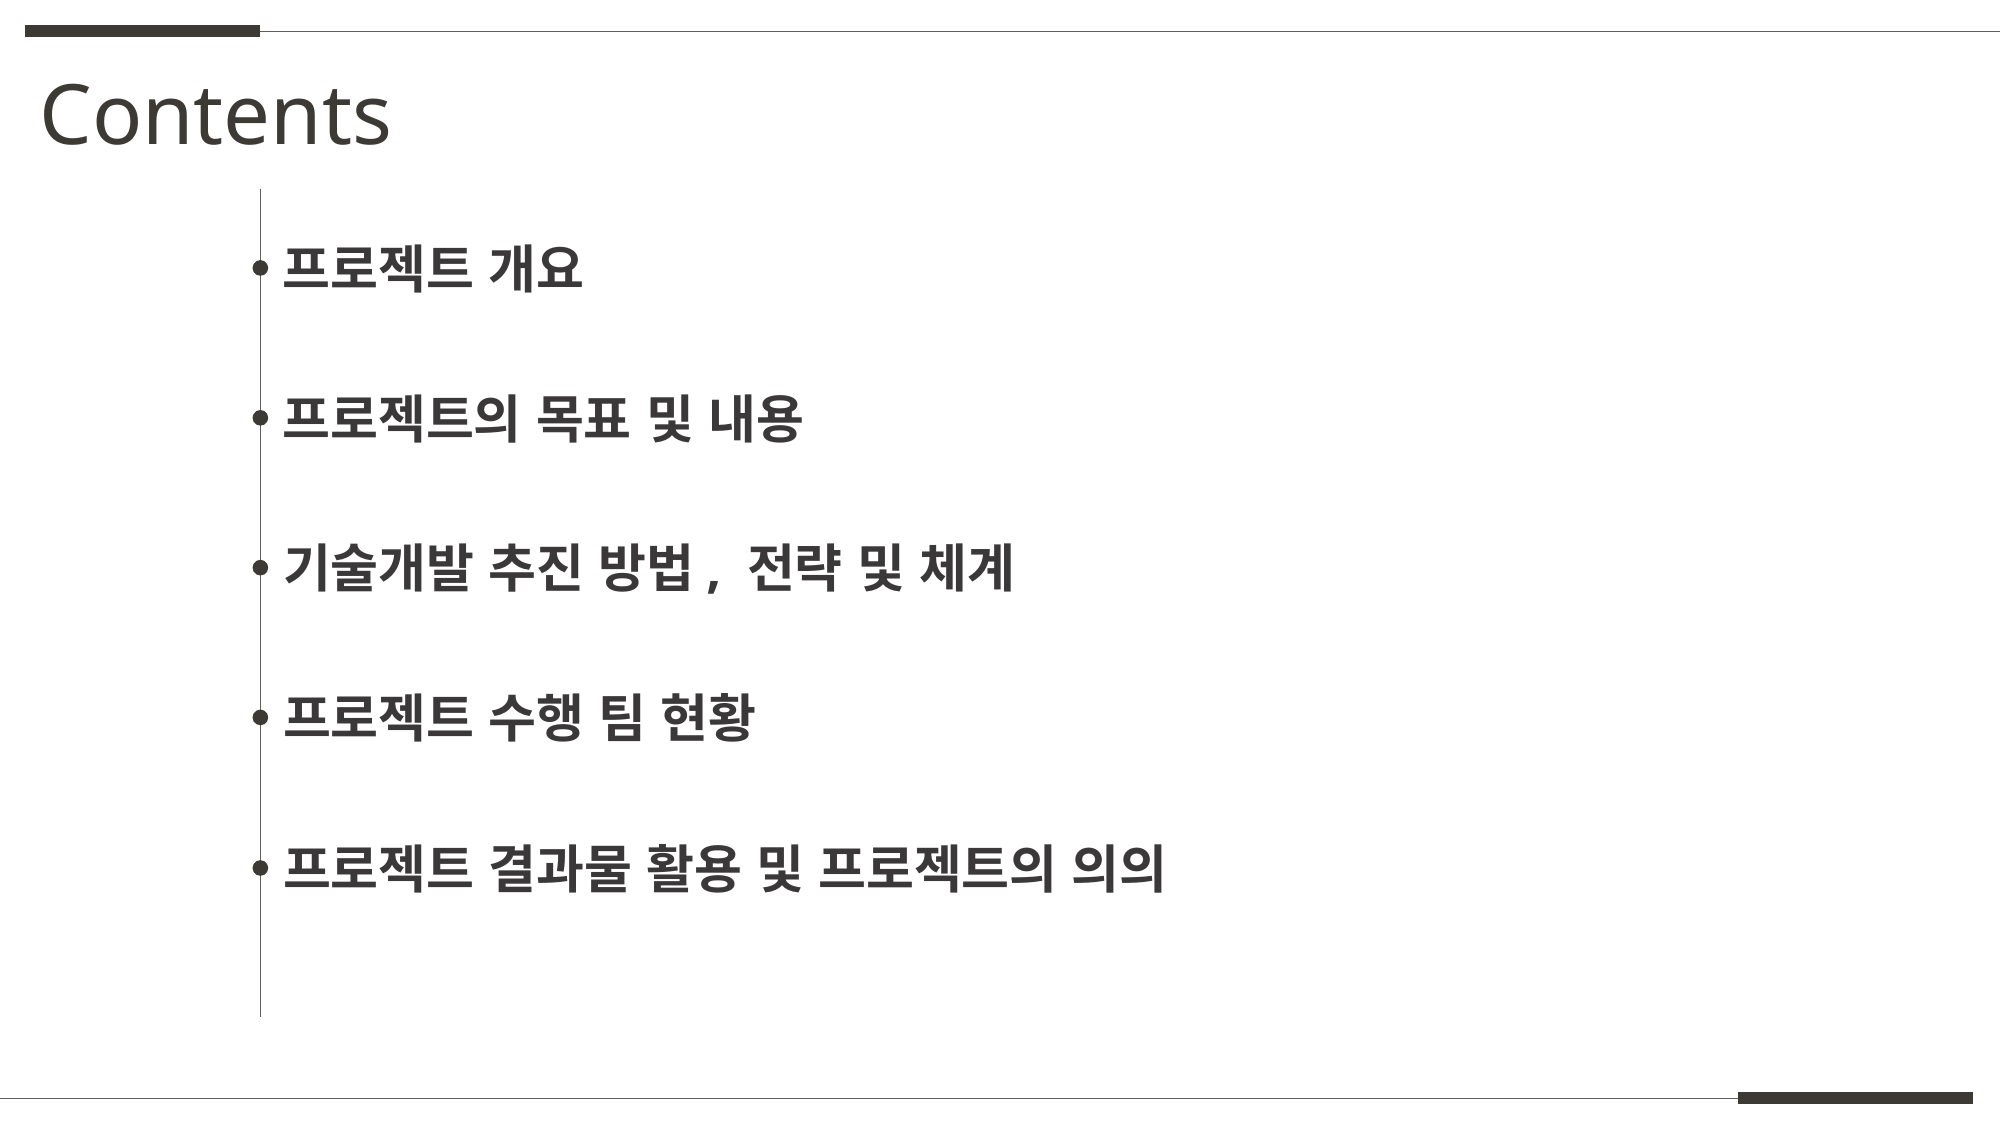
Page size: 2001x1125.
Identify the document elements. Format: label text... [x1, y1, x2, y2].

text_box 기술개발 추진 방법, 전략 및 체계 [268, 528, 1936, 606]
text_box [251, 859, 260, 877]
text_box [251, 558, 260, 577]
text_box [261, 409, 270, 427]
text_box [261, 859, 270, 877]
text_box [251, 259, 260, 277]
text_box [261, 259, 270, 277]
text_box 프로젝트 결과물 활용 및 프로젝트의 의의 [268, 828, 1958, 907]
text_box 프로젝트 개요 [268, 228, 996, 307]
text_box Contents [24, 53, 545, 169]
text_box 프로젝트의 목표 및 내용 [268, 378, 996, 456]
text_box [261, 558, 270, 577]
text_box [251, 408, 260, 427]
text_box 프로젝트 수행 팀 현황 [268, 678, 1936, 756]
text_box [251, 708, 260, 727]
text_box [261, 708, 270, 727]
